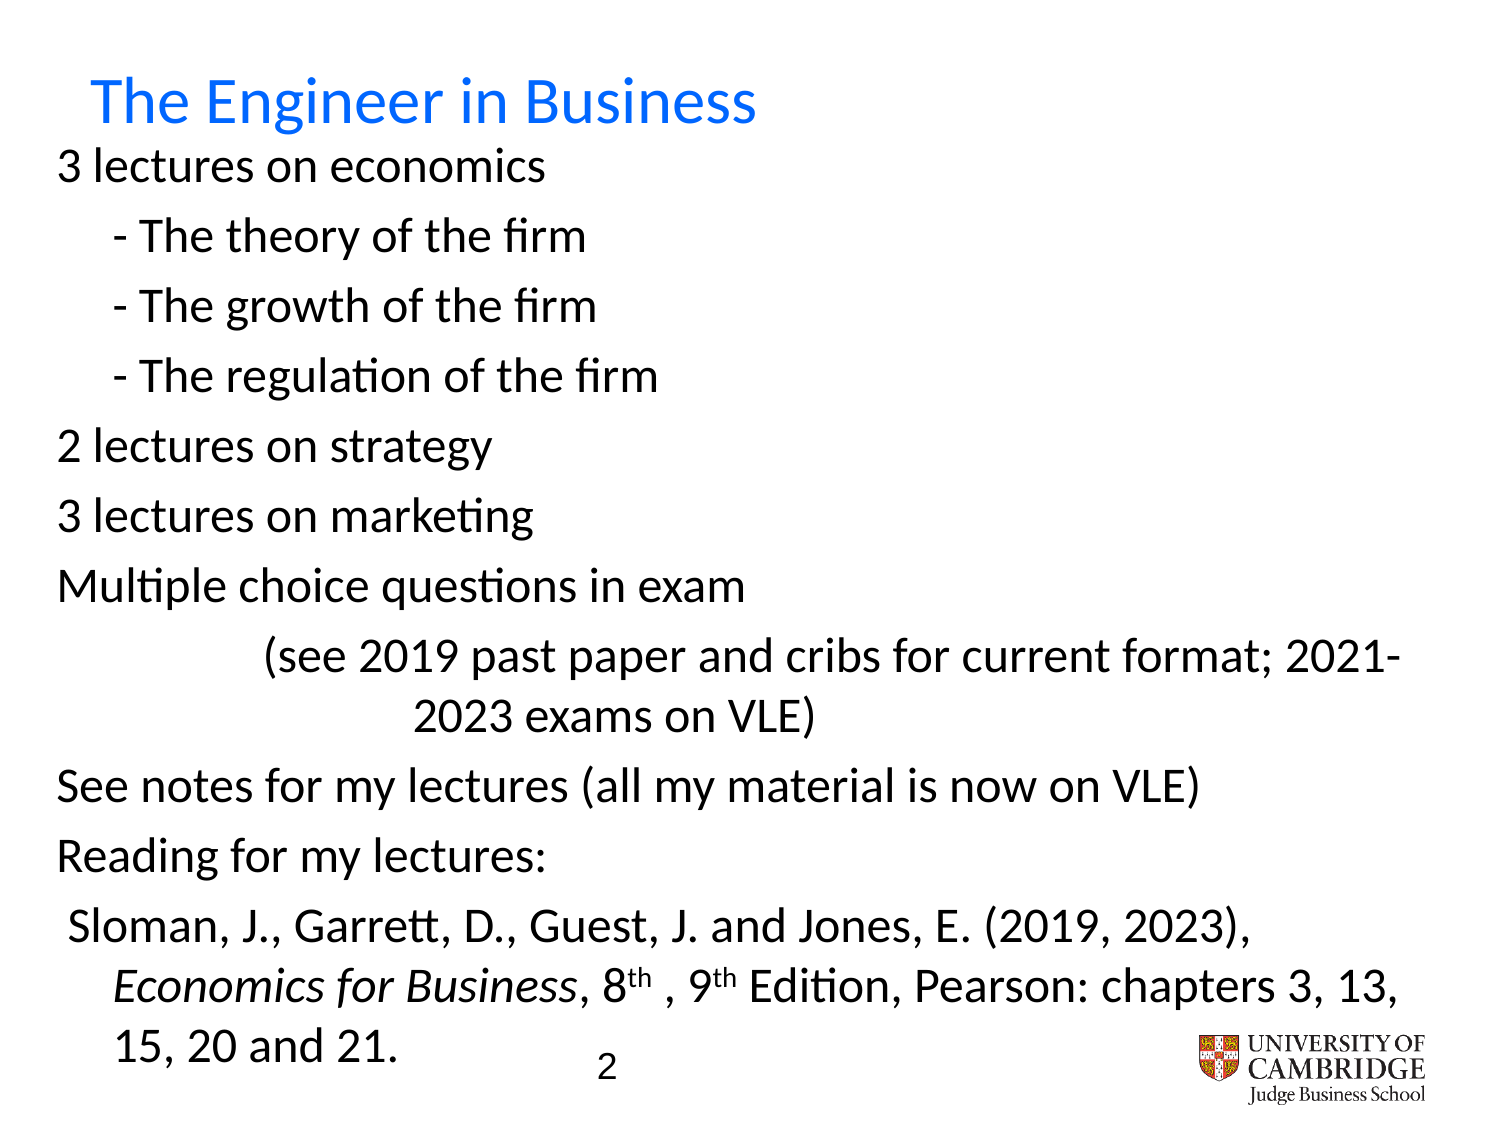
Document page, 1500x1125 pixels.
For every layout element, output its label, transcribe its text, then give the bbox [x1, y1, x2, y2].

picture [1199, 1034, 1425, 1105]
title The Engineer in Business [75, 45, 1425, 149]
text_box 2 [582, 1034, 783, 1095]
list 3 lectures on economics - The theory of the firm - The growth of the firm - The regulation of the firm 2 lectures on strategy 3 lectures on marketing Multiple choice questions in exam (see 2019 past paper and cribs for current format; 2021- 2023 exams on VLE) See notes for my lectures (all my material is now on VLE) Reading for my lectures: Sloman, J., Garrett, D., Guest, J. and Jones, E. (2019, 2023), Economics for Business, 8th , 9th Edition, Pearson: chapters 3, 13, 15, 20 and 21. [41, 124, 1425, 976]
